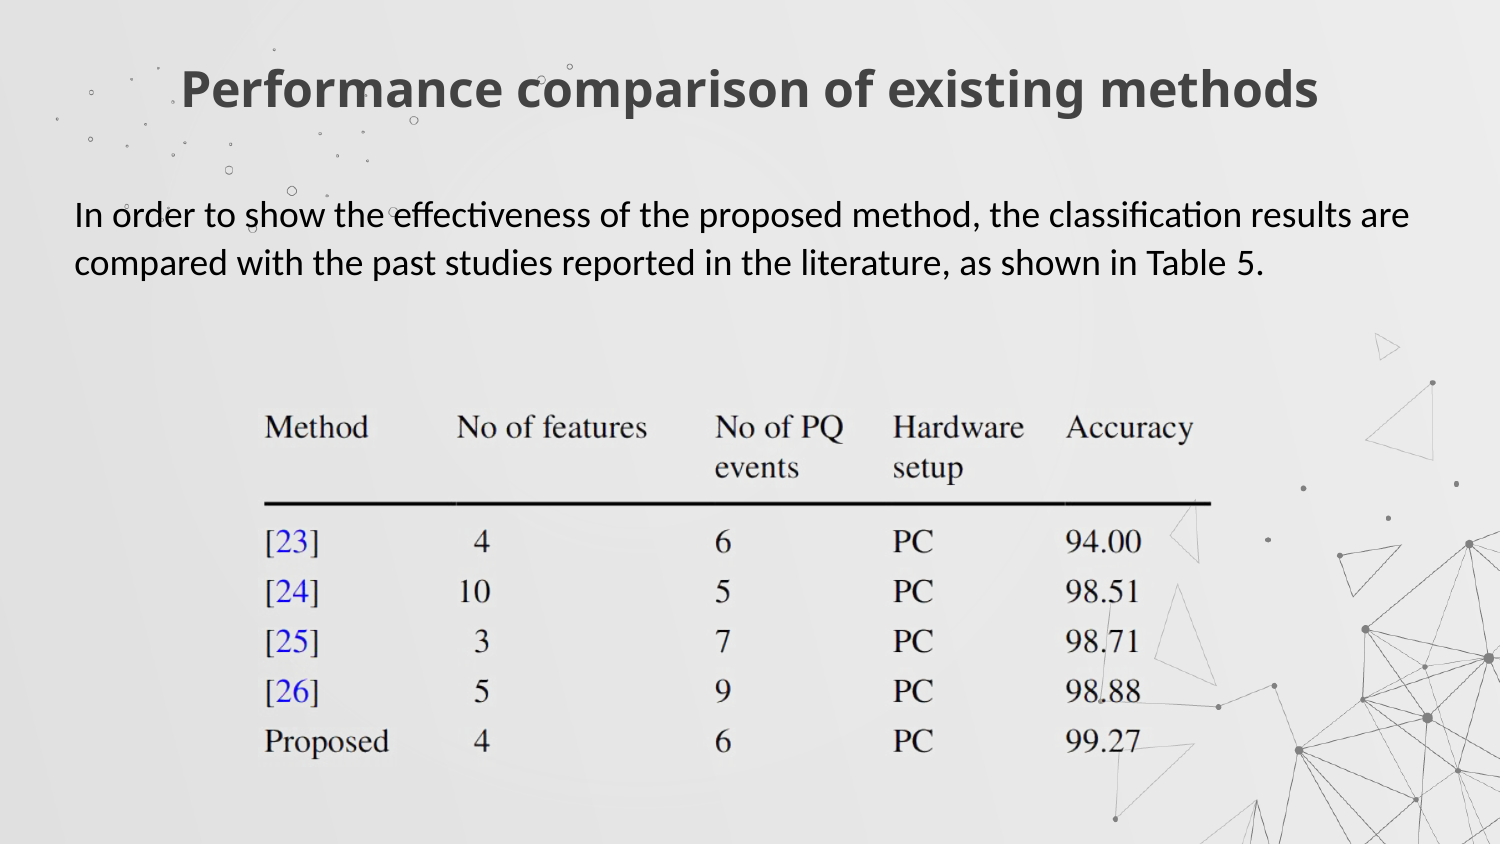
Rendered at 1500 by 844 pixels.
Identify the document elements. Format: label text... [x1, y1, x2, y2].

picture [0, 0, 1500, 844]
title Performance comparison of existing methods [66, 42, 1434, 198]
text_box In order to show the effectiveness of the proposed method, the classification results are compared with the past studies reported in the literature, as shown in Table 5. [59, 179, 1427, 291]
